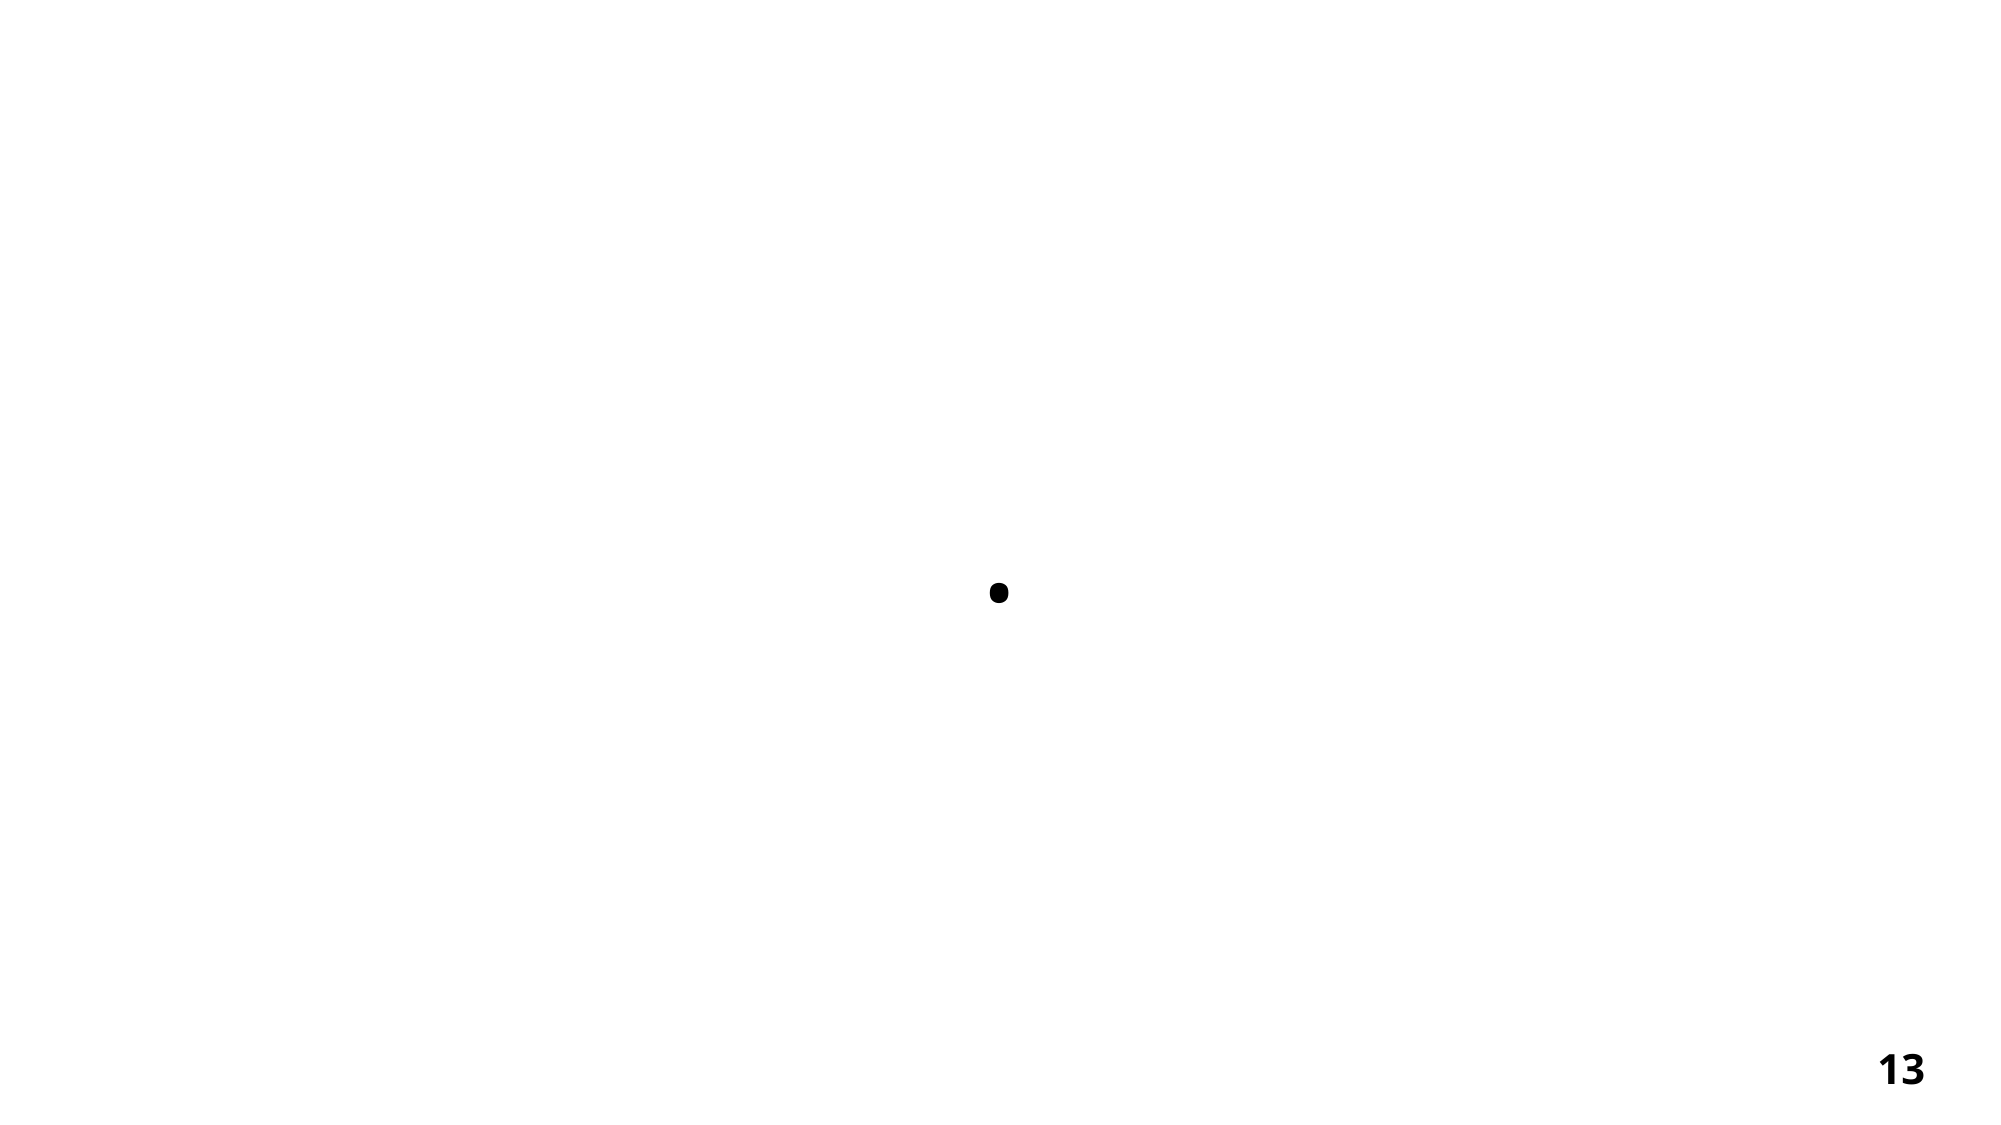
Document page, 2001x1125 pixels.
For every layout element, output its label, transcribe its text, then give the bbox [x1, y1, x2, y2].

list . [737, 464, 1263, 661]
